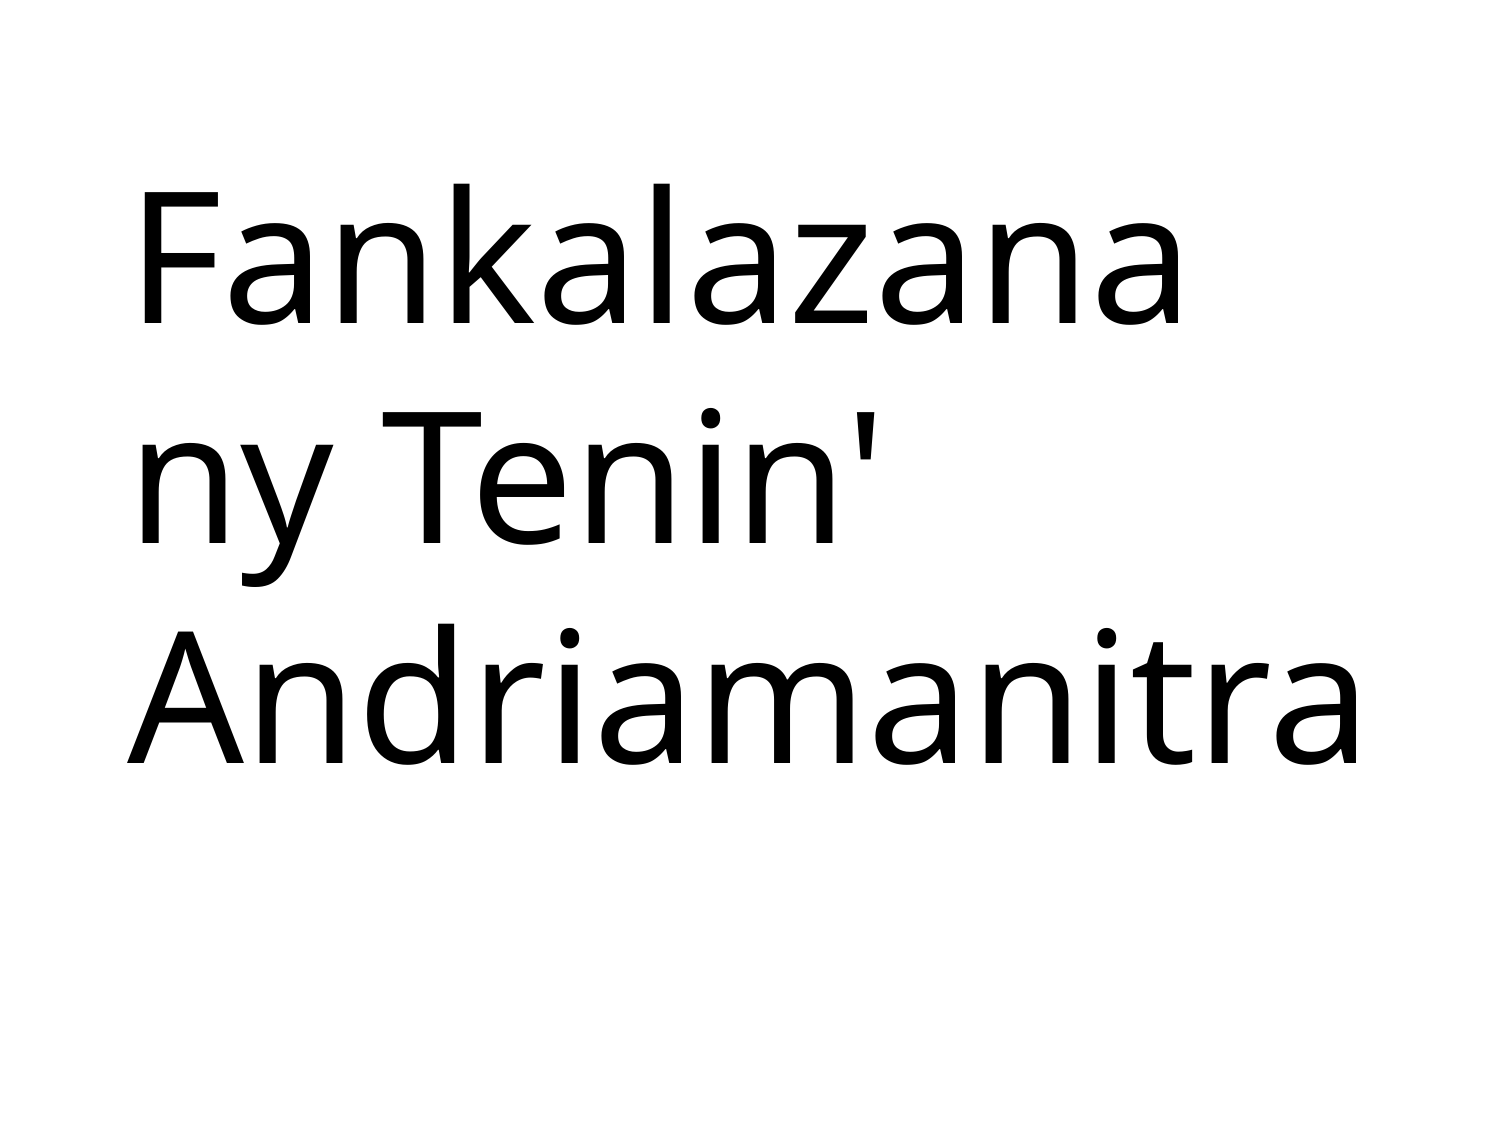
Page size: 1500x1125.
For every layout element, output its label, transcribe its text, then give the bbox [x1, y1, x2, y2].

title Fankalazana ny Tenin' Andriamanitra [112, 349, 1388, 591]
